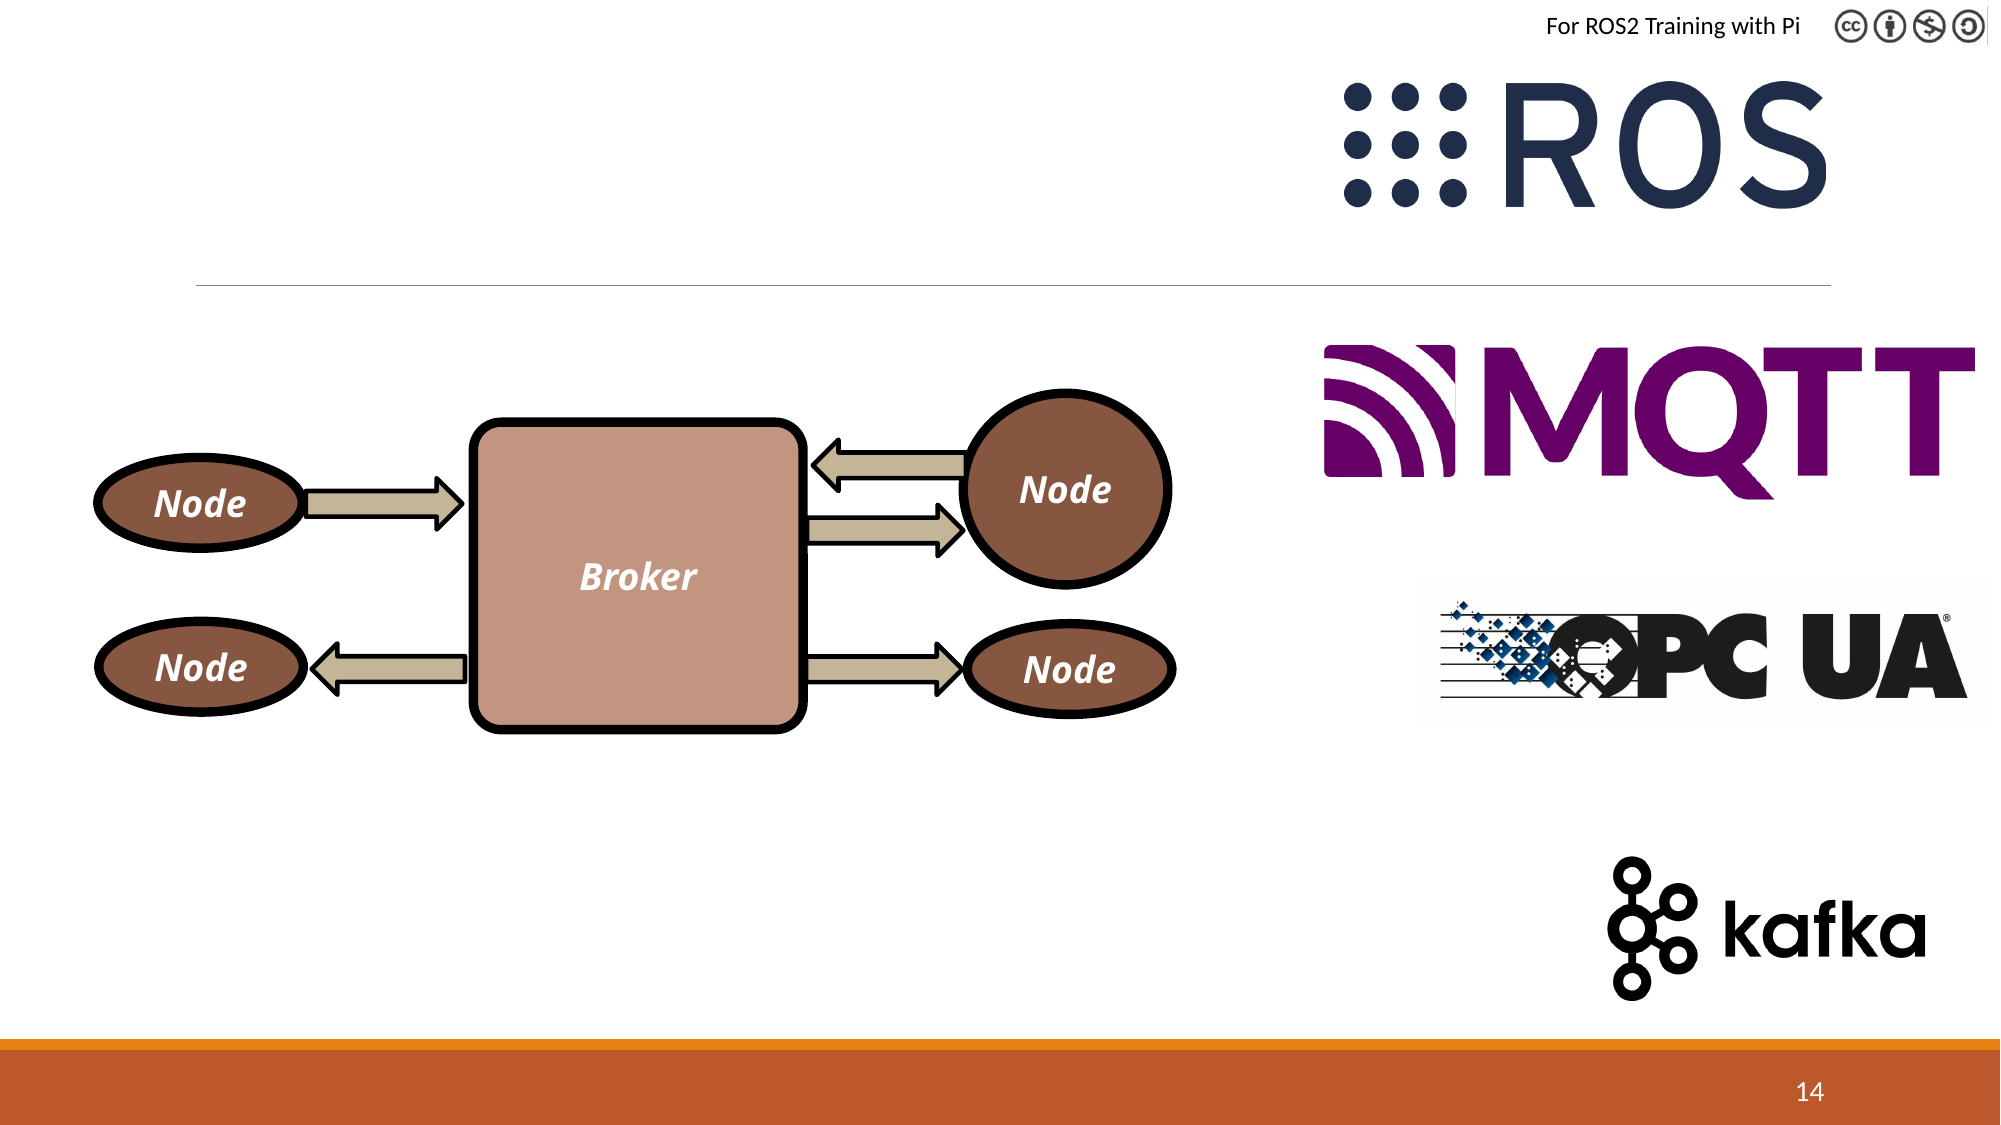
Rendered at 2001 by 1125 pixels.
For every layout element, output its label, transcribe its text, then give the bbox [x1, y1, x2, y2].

text_box [811, 438, 968, 493]
picture [1294, 331, 2000, 514]
text_box Node [966, 622, 1174, 716]
text_box For ROS2 Training with Pi [1531, 1, 1889, 47]
slide_number 14 [1624, 1059, 1840, 1120]
text_box Broker [472, 420, 805, 731]
text_box [805, 503, 965, 558]
text_box Node [97, 620, 305, 714]
text_box Node [96, 456, 304, 550]
text_box [804, 642, 964, 697]
picture [1415, 575, 1992, 726]
picture [1828, 6, 2001, 46]
text_box [310, 642, 467, 696]
text_box Node [961, 391, 1170, 587]
picture [1343, 80, 1827, 210]
text_box [304, 476, 464, 531]
picture [1584, 833, 1948, 1025]
